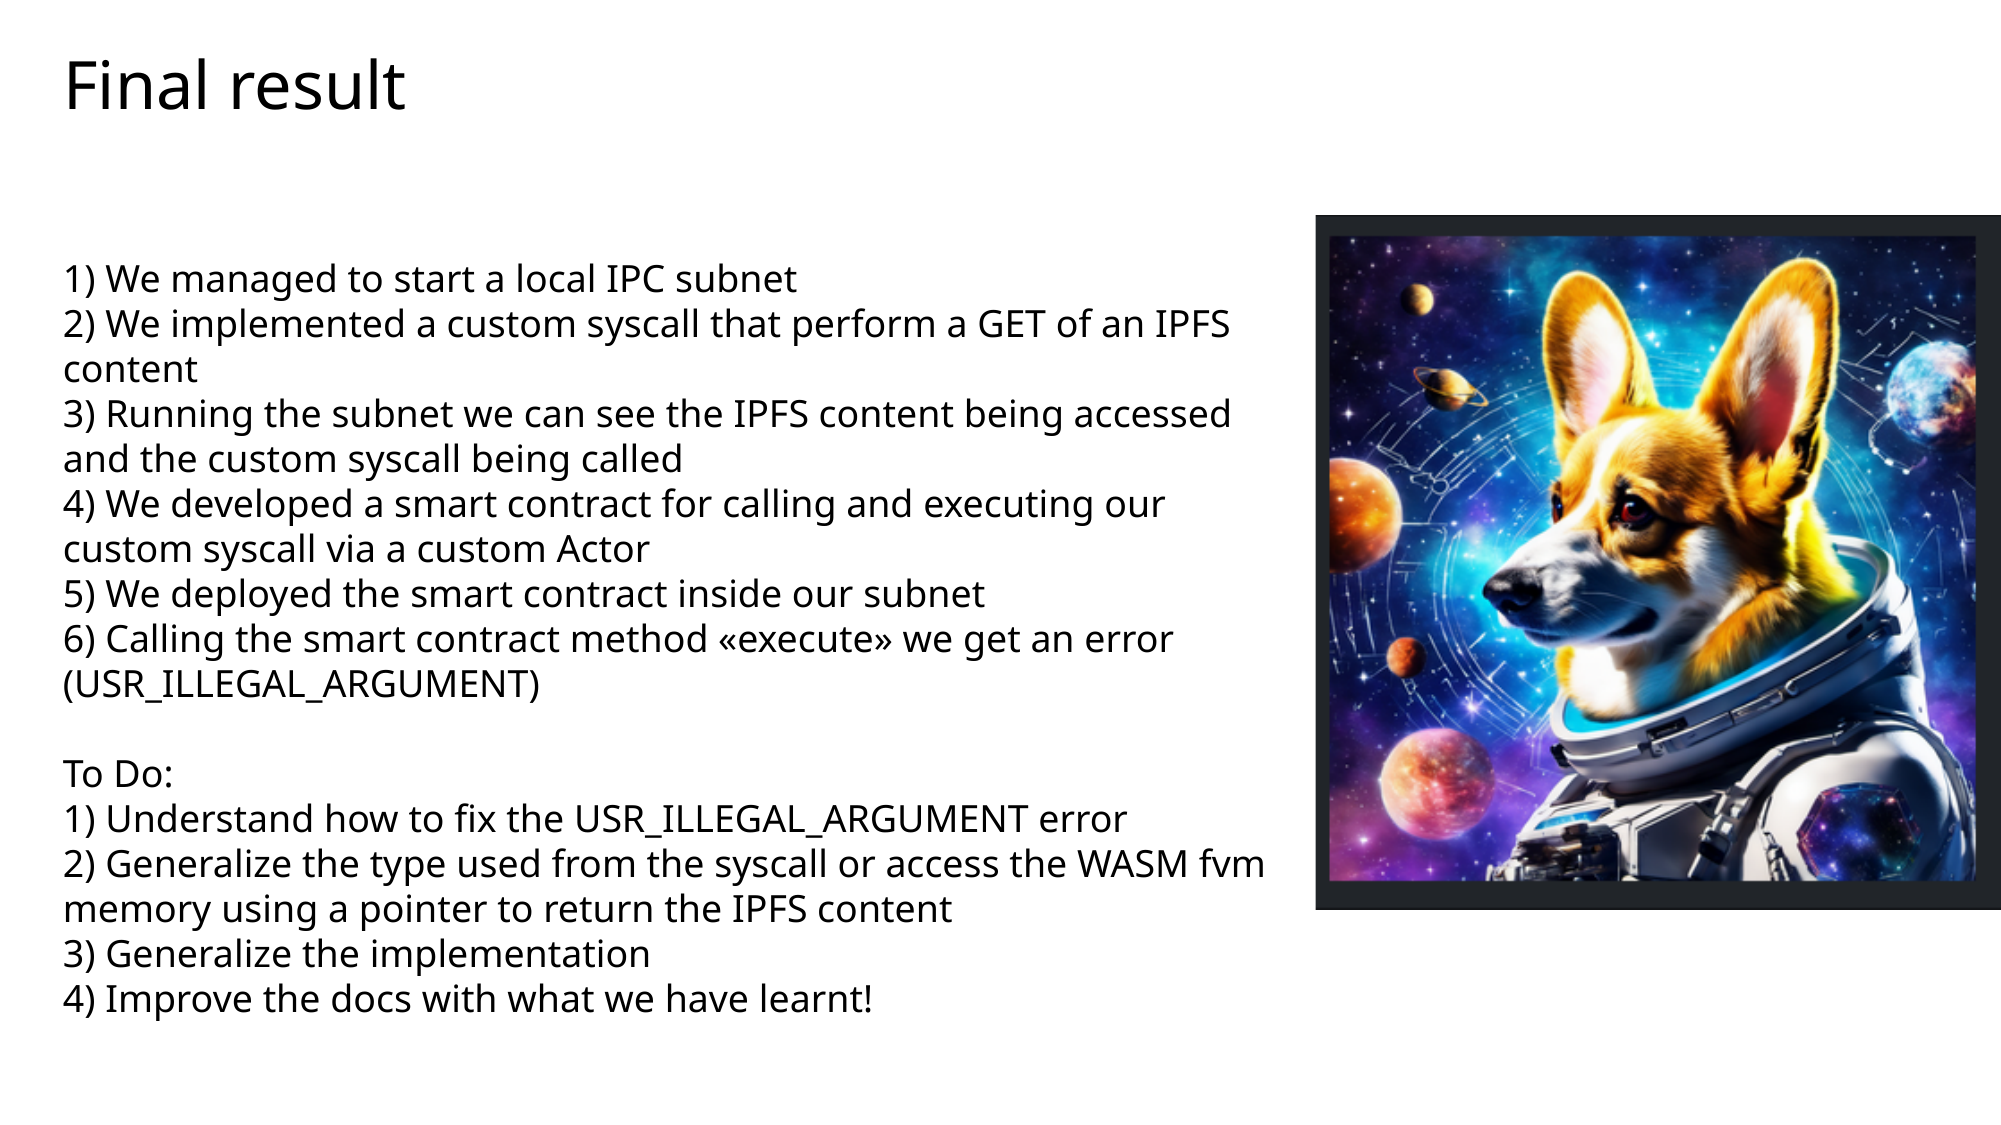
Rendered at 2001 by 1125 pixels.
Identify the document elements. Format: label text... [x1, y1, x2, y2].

text_box Final result [48, 35, 1952, 131]
text_box 1) We managed to start a local IPC subnet 2) We implemented a custom syscall that perform a GET of an IPFS content 3) Running the subnet we can see the IPFS content being accessed and the custom syscall being called 4) We developed a smart contract for calling and executing our custom syscall via a custom Actor 5) We deployed the smart contract inside our subnet 6) Calling the smart contract method «execute» we get an error (USR_ILLEGAL_ARGUMENT) To Do: 1) Understand how to fix the USR_ILLEGAL_ARGUMENT error 2) Generalize the type used from the syscall or access the WASM fvm memory using a pointer to return the IPFS content 3) Generalize the implementation 4) Improve the docs with what we have learnt! [48, 247, 1295, 1028]
picture [1315, 214, 2001, 911]
